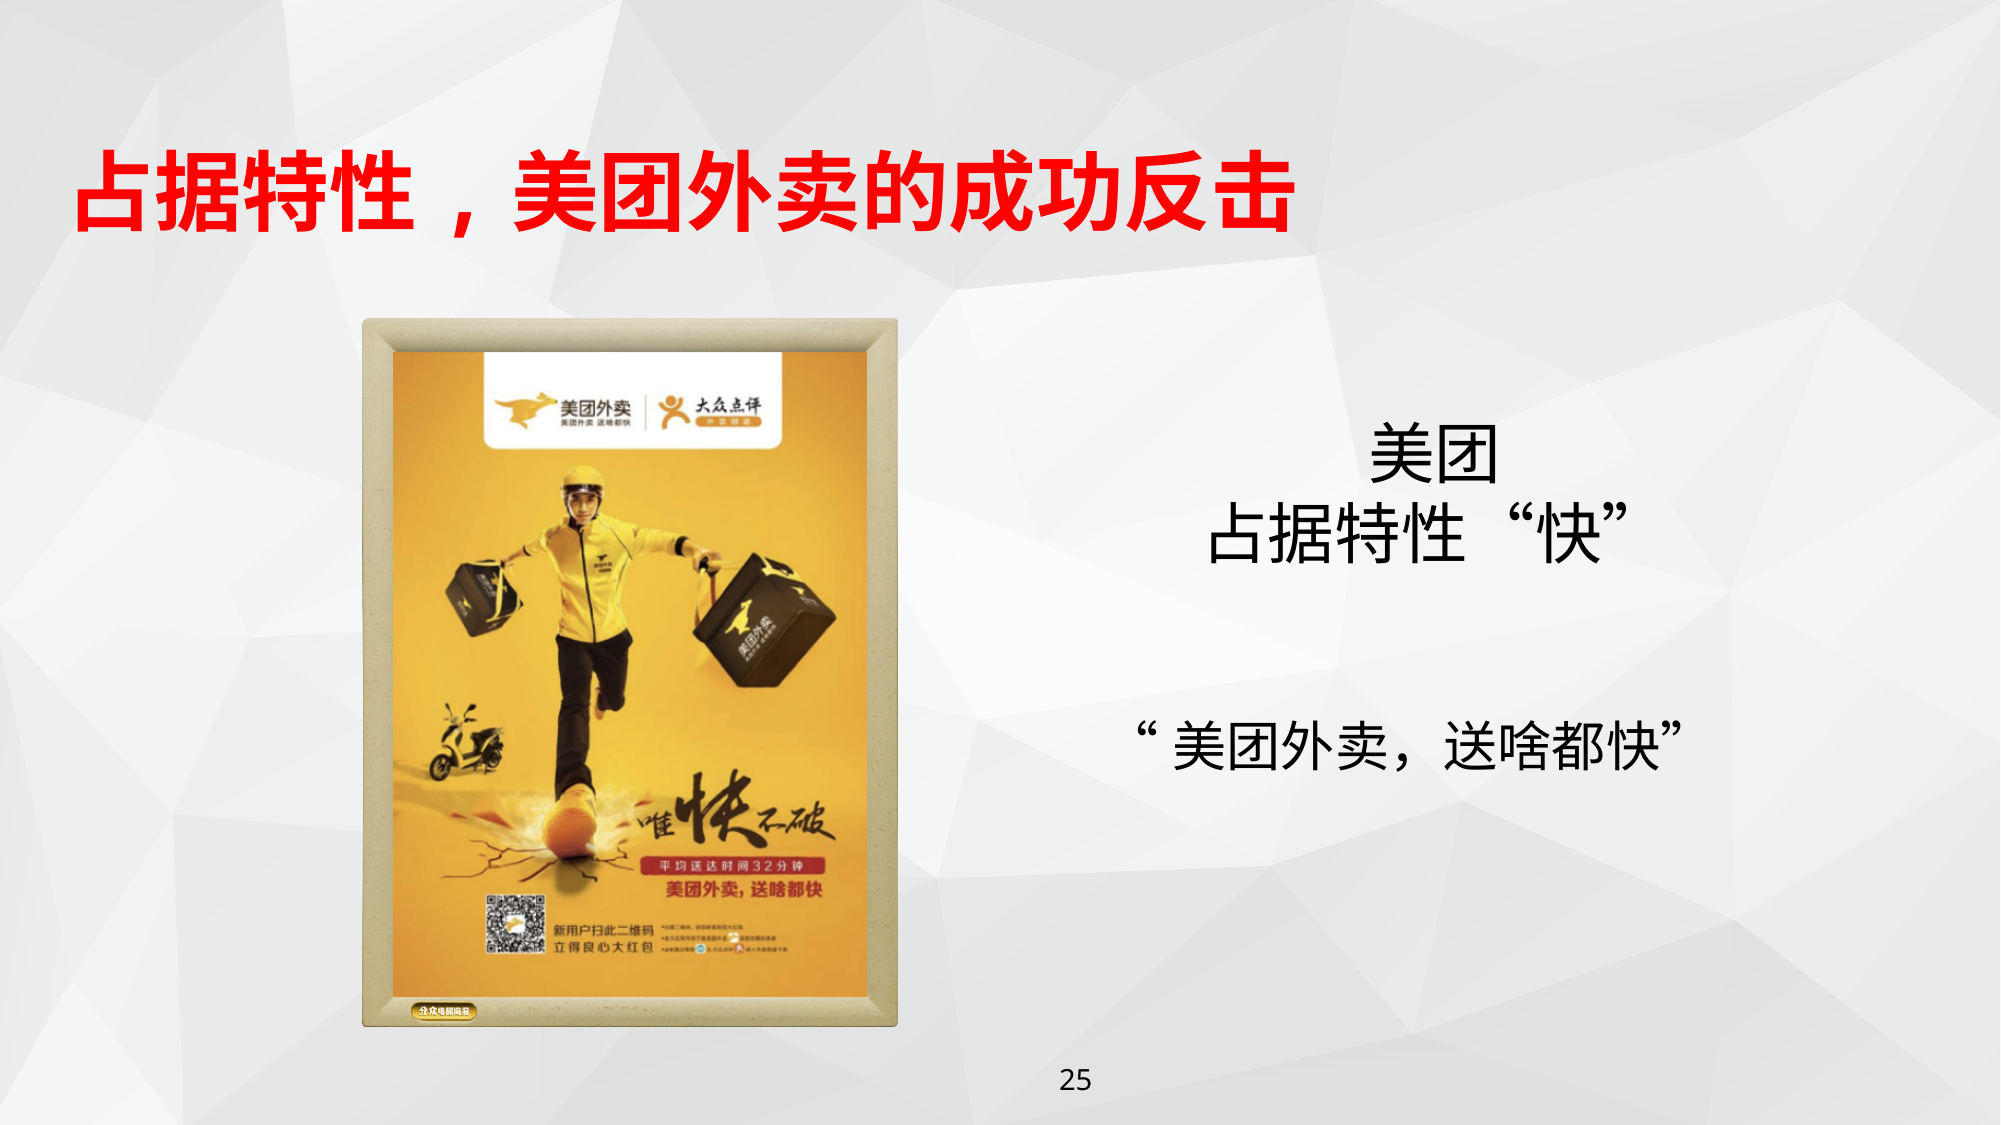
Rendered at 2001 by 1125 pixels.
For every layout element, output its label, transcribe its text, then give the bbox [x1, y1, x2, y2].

text_box 美团 占据特性“快” [916, 404, 1951, 580]
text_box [362, 318, 898, 1027]
text_box 占据特性,美团外卖的成功反击 [46, 74, 1813, 246]
slide_number 25 [842, 1053, 1310, 1114]
picture [0, 0, 2001, 1125]
text_box “美团外卖，送啥都快” [920, 672, 1898, 785]
